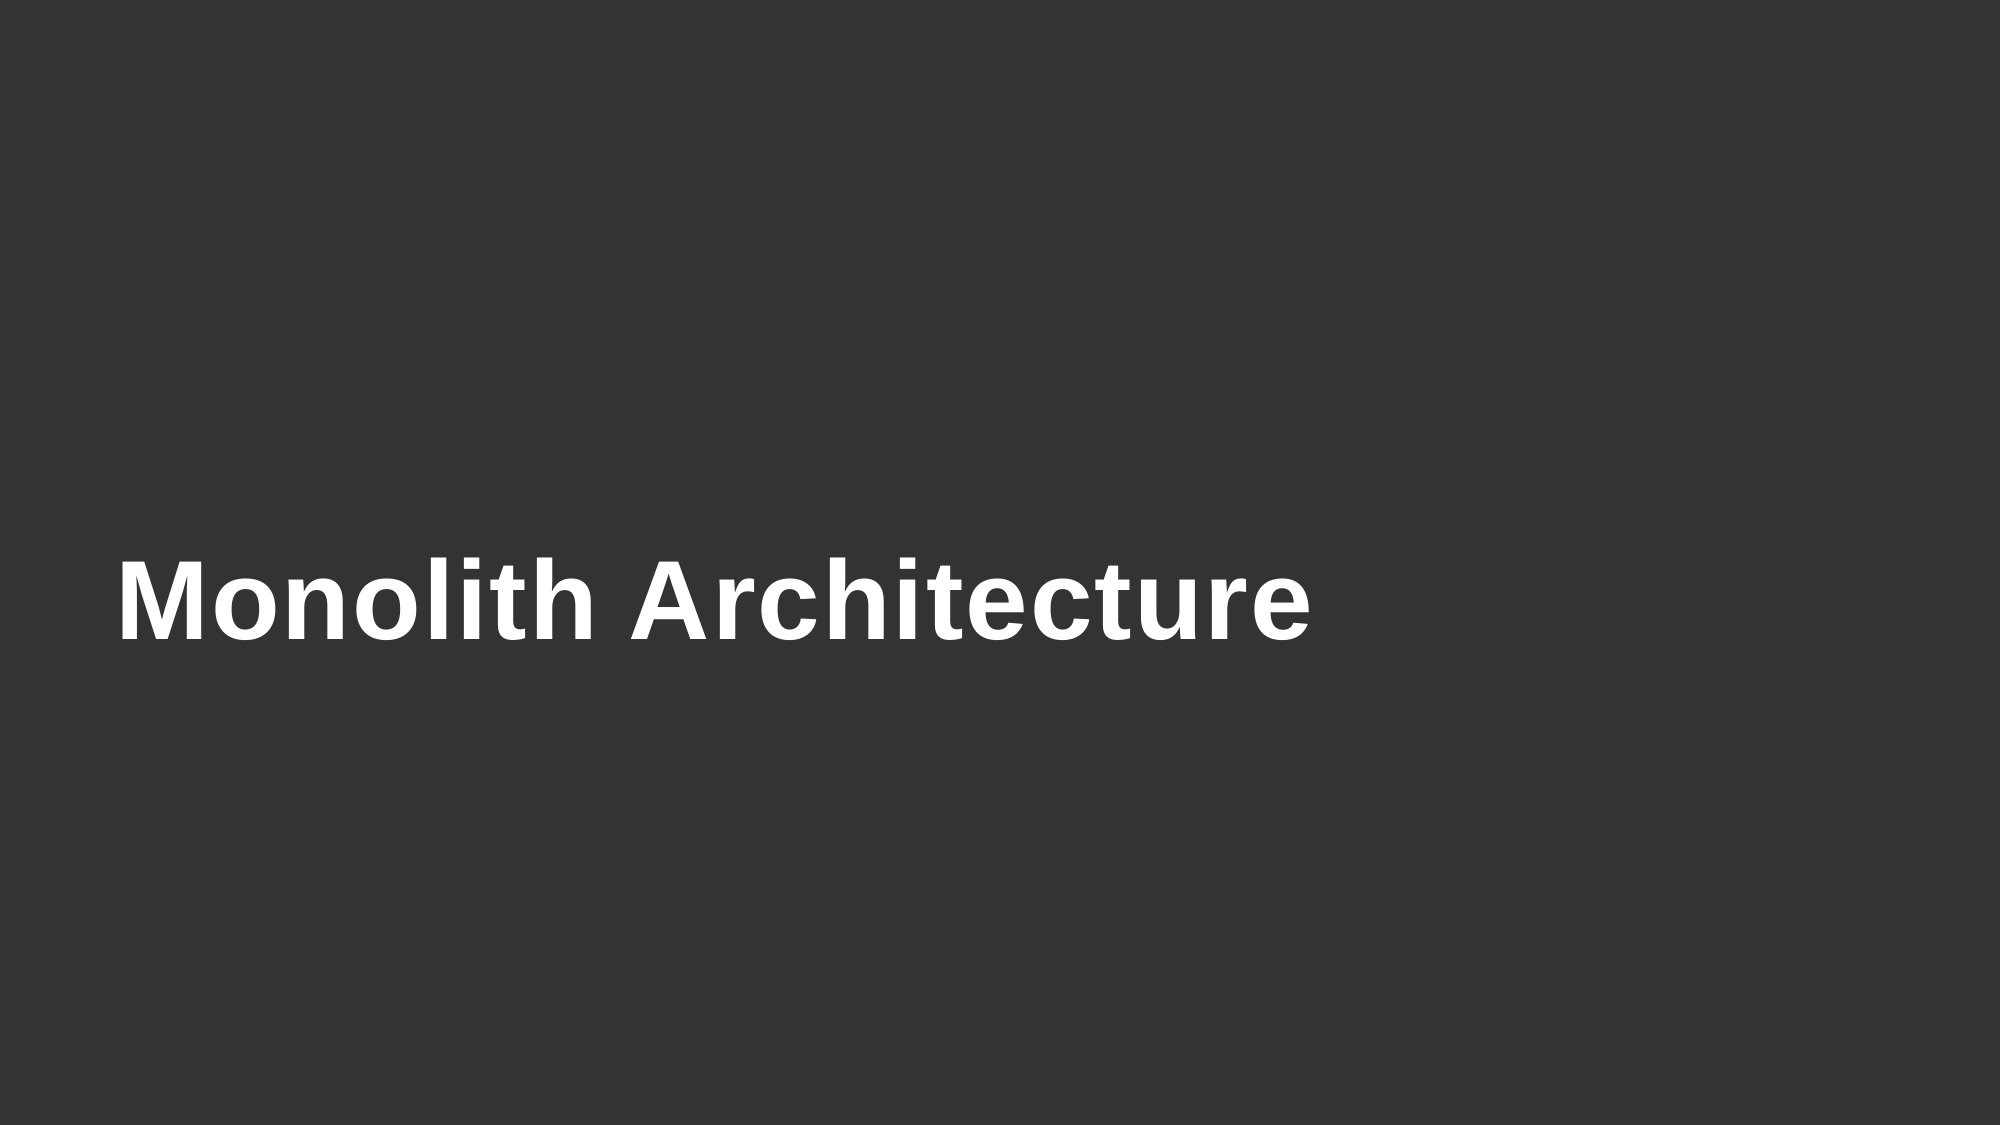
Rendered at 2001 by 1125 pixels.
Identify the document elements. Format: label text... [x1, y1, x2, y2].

title Monolith Architecture [100, 203, 1901, 672]
